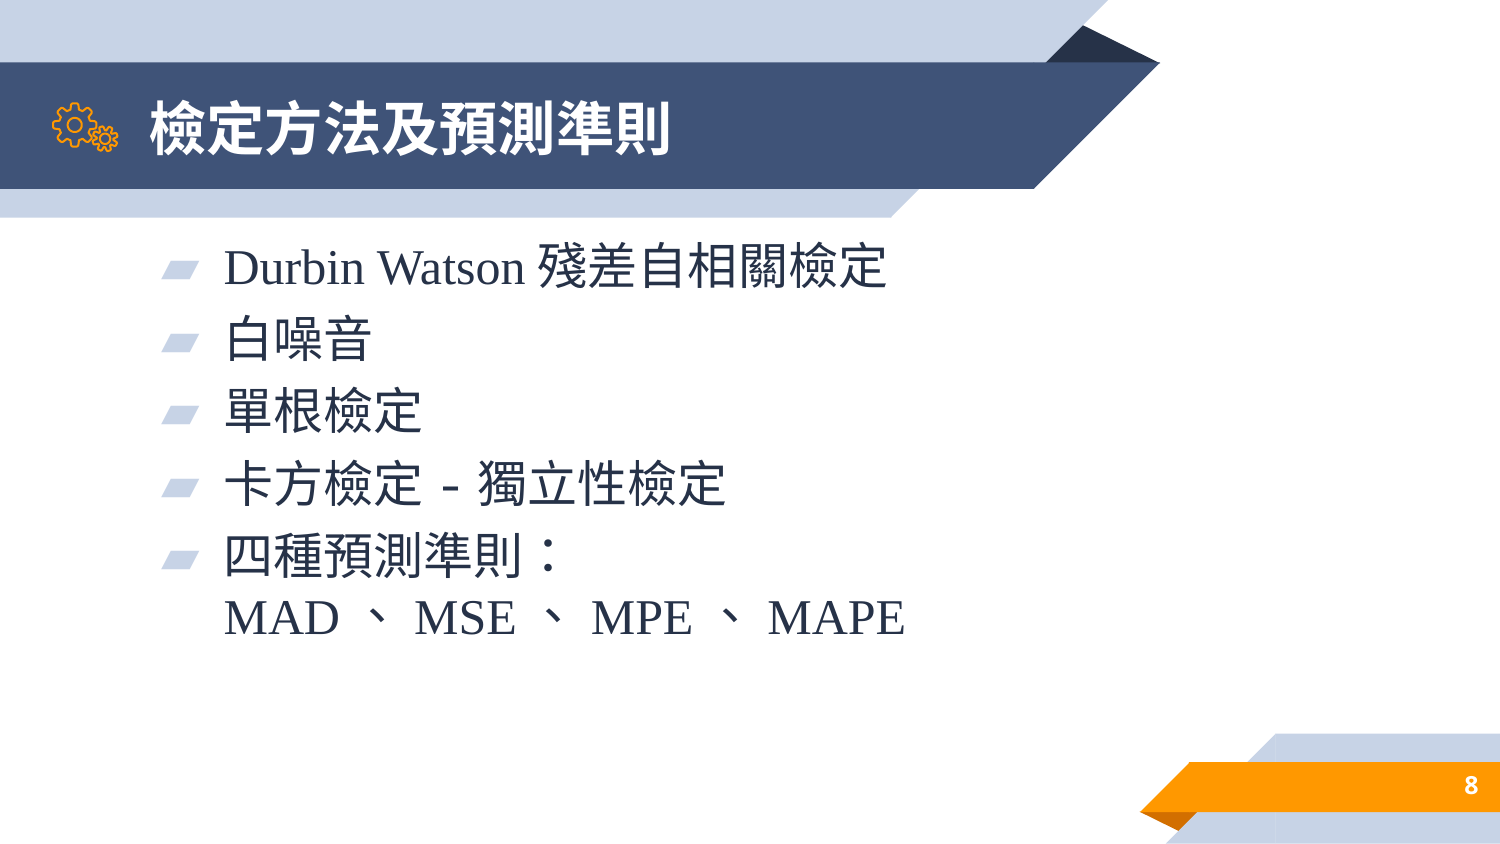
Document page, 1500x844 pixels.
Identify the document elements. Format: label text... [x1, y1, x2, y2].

title 檢定方法及預測準則 [133, 64, 1035, 190]
list Durbin Watson殘差自相關檢定 白噪音 單根檢定 卡方檢定-獨立性檢定 四種預測準則：MAD、MSE、MPE、MAPE [133, 217, 1224, 734]
slide_number 8 [1249, 760, 1494, 813]
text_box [52, 103, 118, 152]
